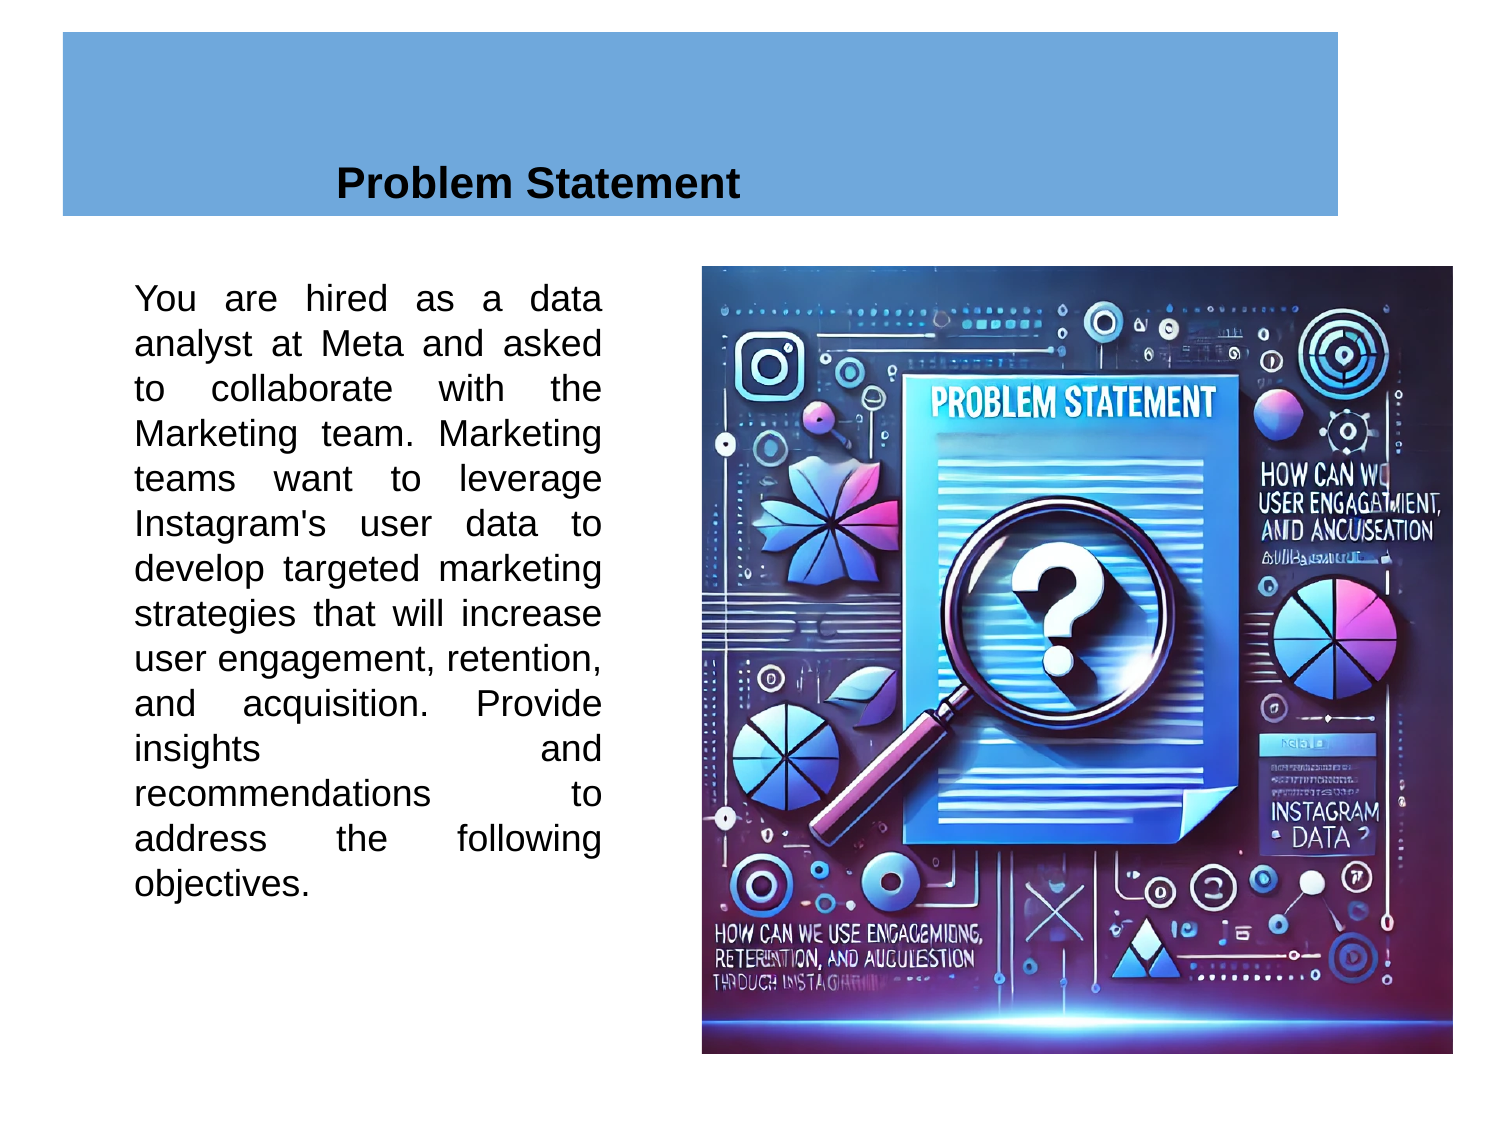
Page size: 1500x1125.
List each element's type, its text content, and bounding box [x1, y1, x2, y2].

title Problem Statement [62, 32, 1338, 216]
list You are hired as a data analyst at Meta and asked to collaborate with the Marketing team. Marketing teams want to leverage Instagram's user data to develop targeted marketing strategies that will increase user engagement, retention, and acquisition. Provide insights and recommendations to address the following objectives. [62, 266, 618, 1063]
picture [701, 266, 1500, 1054]
title Introduction [75, 45, 1425, 233]
